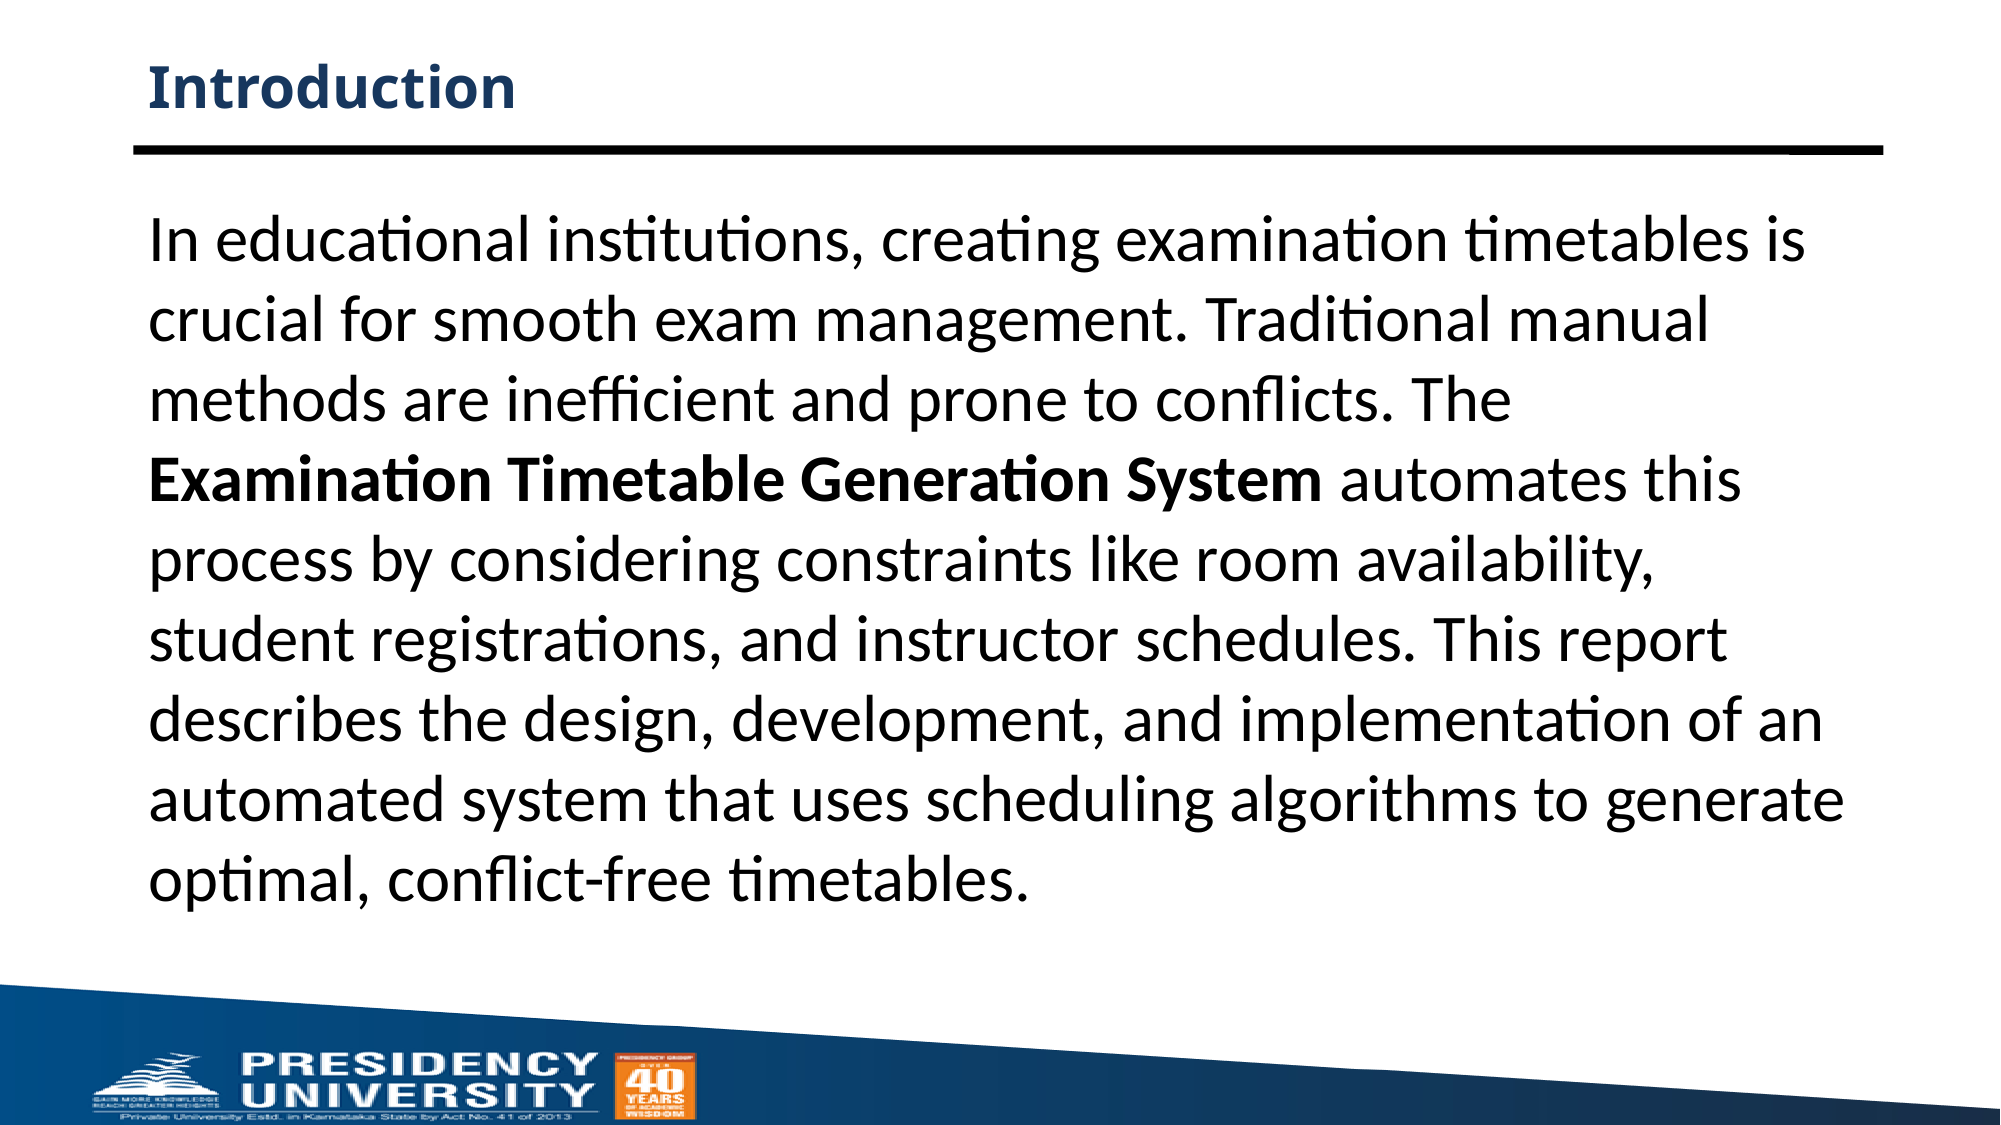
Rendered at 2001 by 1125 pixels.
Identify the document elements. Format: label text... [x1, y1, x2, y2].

list In educational institutions, creating examination timetables is crucial for smooth exam management. Traditional manual methods are inefficient and prone to conflicts. The Examination Timetable Generation System automates this process by considering constraints like room availability, student registrations, and instructor schedules. This report describes the design, development, and implementation of an automated system that uses scheduling algorithms to generate optimal, conflict-free timetables. [133, 187, 1884, 1000]
picture [0, 982, 2000, 1125]
title Introduction [133, 45, 1884, 125]
